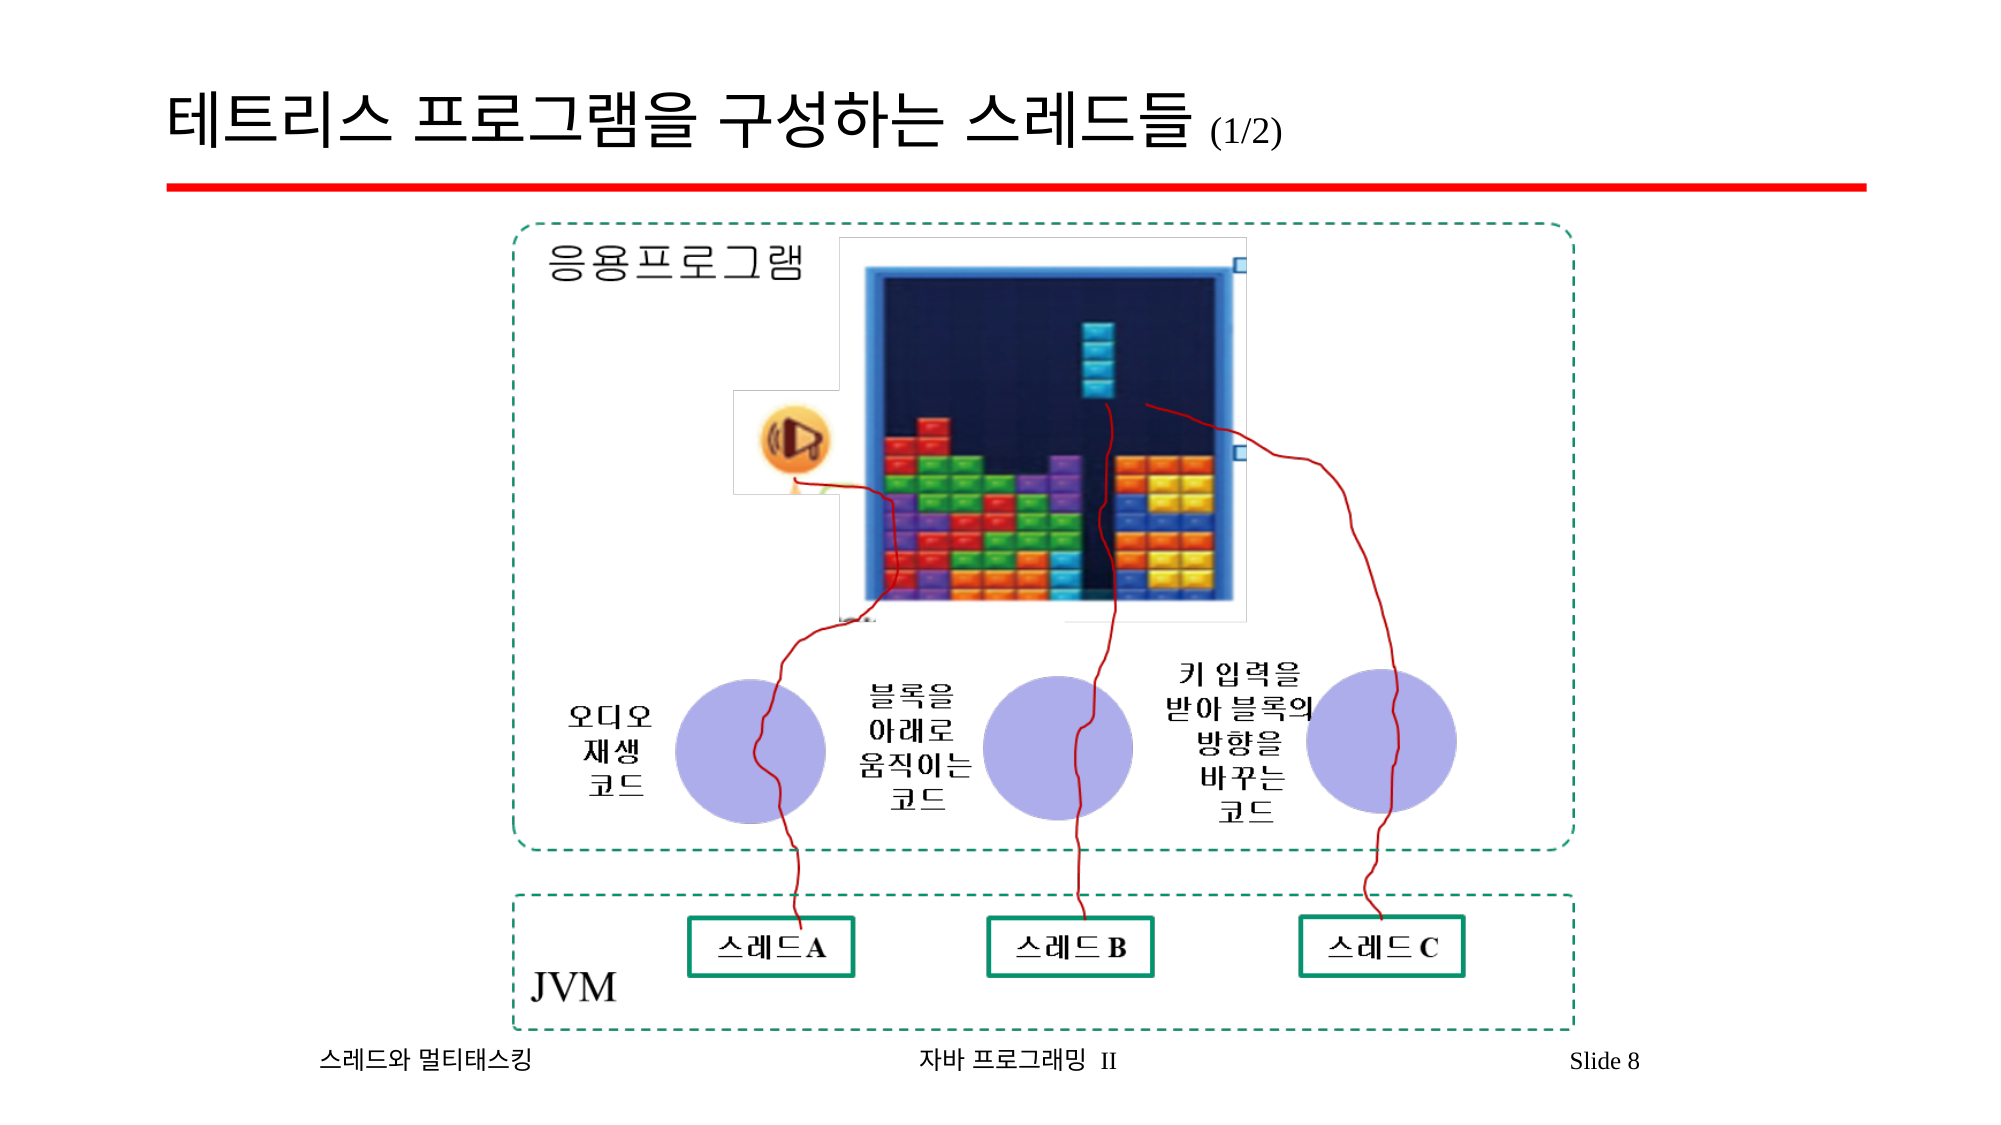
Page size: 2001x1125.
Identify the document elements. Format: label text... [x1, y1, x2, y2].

title 테트리스 프로그램을 구성하는 스레드들(1/2) [150, 50, 1850, 188]
picture [503, 219, 1575, 1039]
